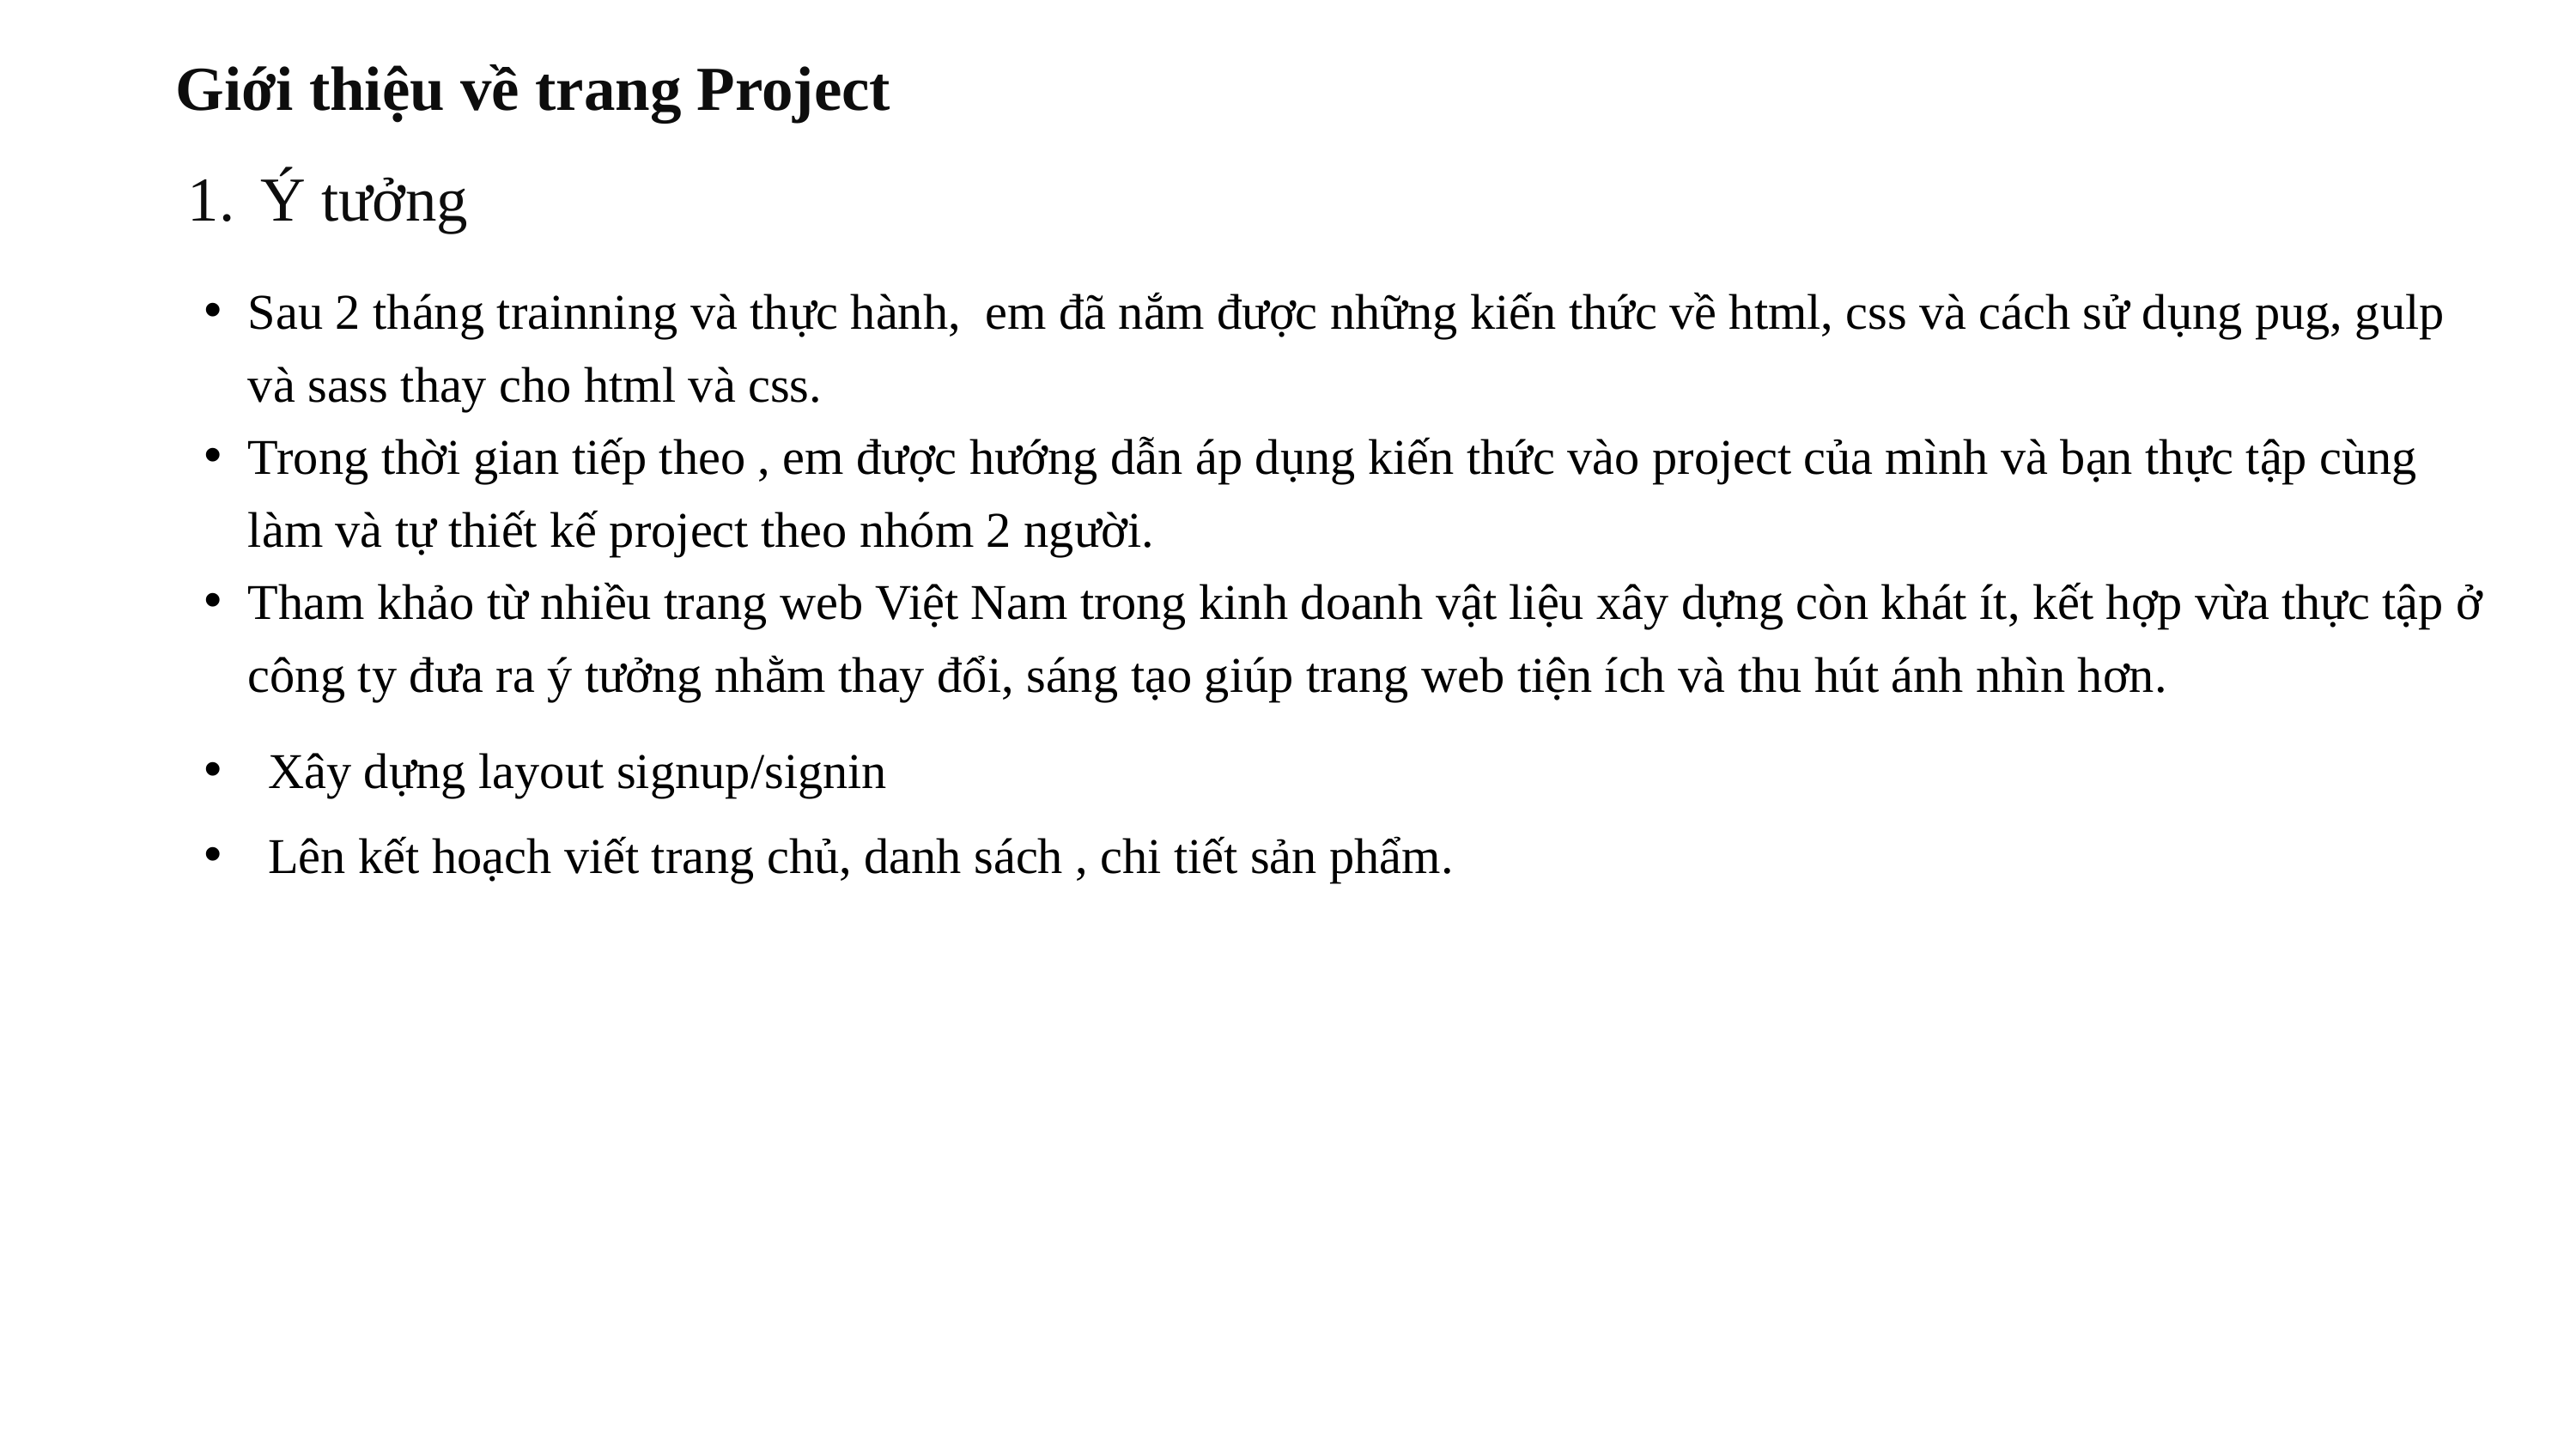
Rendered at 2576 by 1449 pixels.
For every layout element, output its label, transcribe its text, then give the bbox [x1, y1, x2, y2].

text_box Sau 2 tháng trainning và thực hành, em đã nắm được những kiến thức về html, css và cách sử dụng pug, gulp và sass thay cho html và css. Trong thời gian tiếp theo , em được hướng dẫn áp dụng kiến thức vào project của mình và bạn thực tập cùng làm và tự thiết kế project theo nhóm 2 người. Tham khảo từ nhiều trang web Việt Nam trong kinh doanh vật liệu xây dựng còn khát ít, kết hợp vừa thực tập ở công ty đưa ra ý tưởng nhằm thay đổi, sáng tạo giúp trang web tiện ích và thu hút ánh nhìn hơn. [160, 266, 2490, 775]
text_box Giới thiệu về trang Project [175, 37, 1019, 123]
text_box Xây dựng layout signup/signin Lên kết hoạch viết trang chủ, danh sách , chi tiết sản phẩm. [204, 713, 2490, 884]
text_box Ý tưởng [118, 149, 555, 234]
